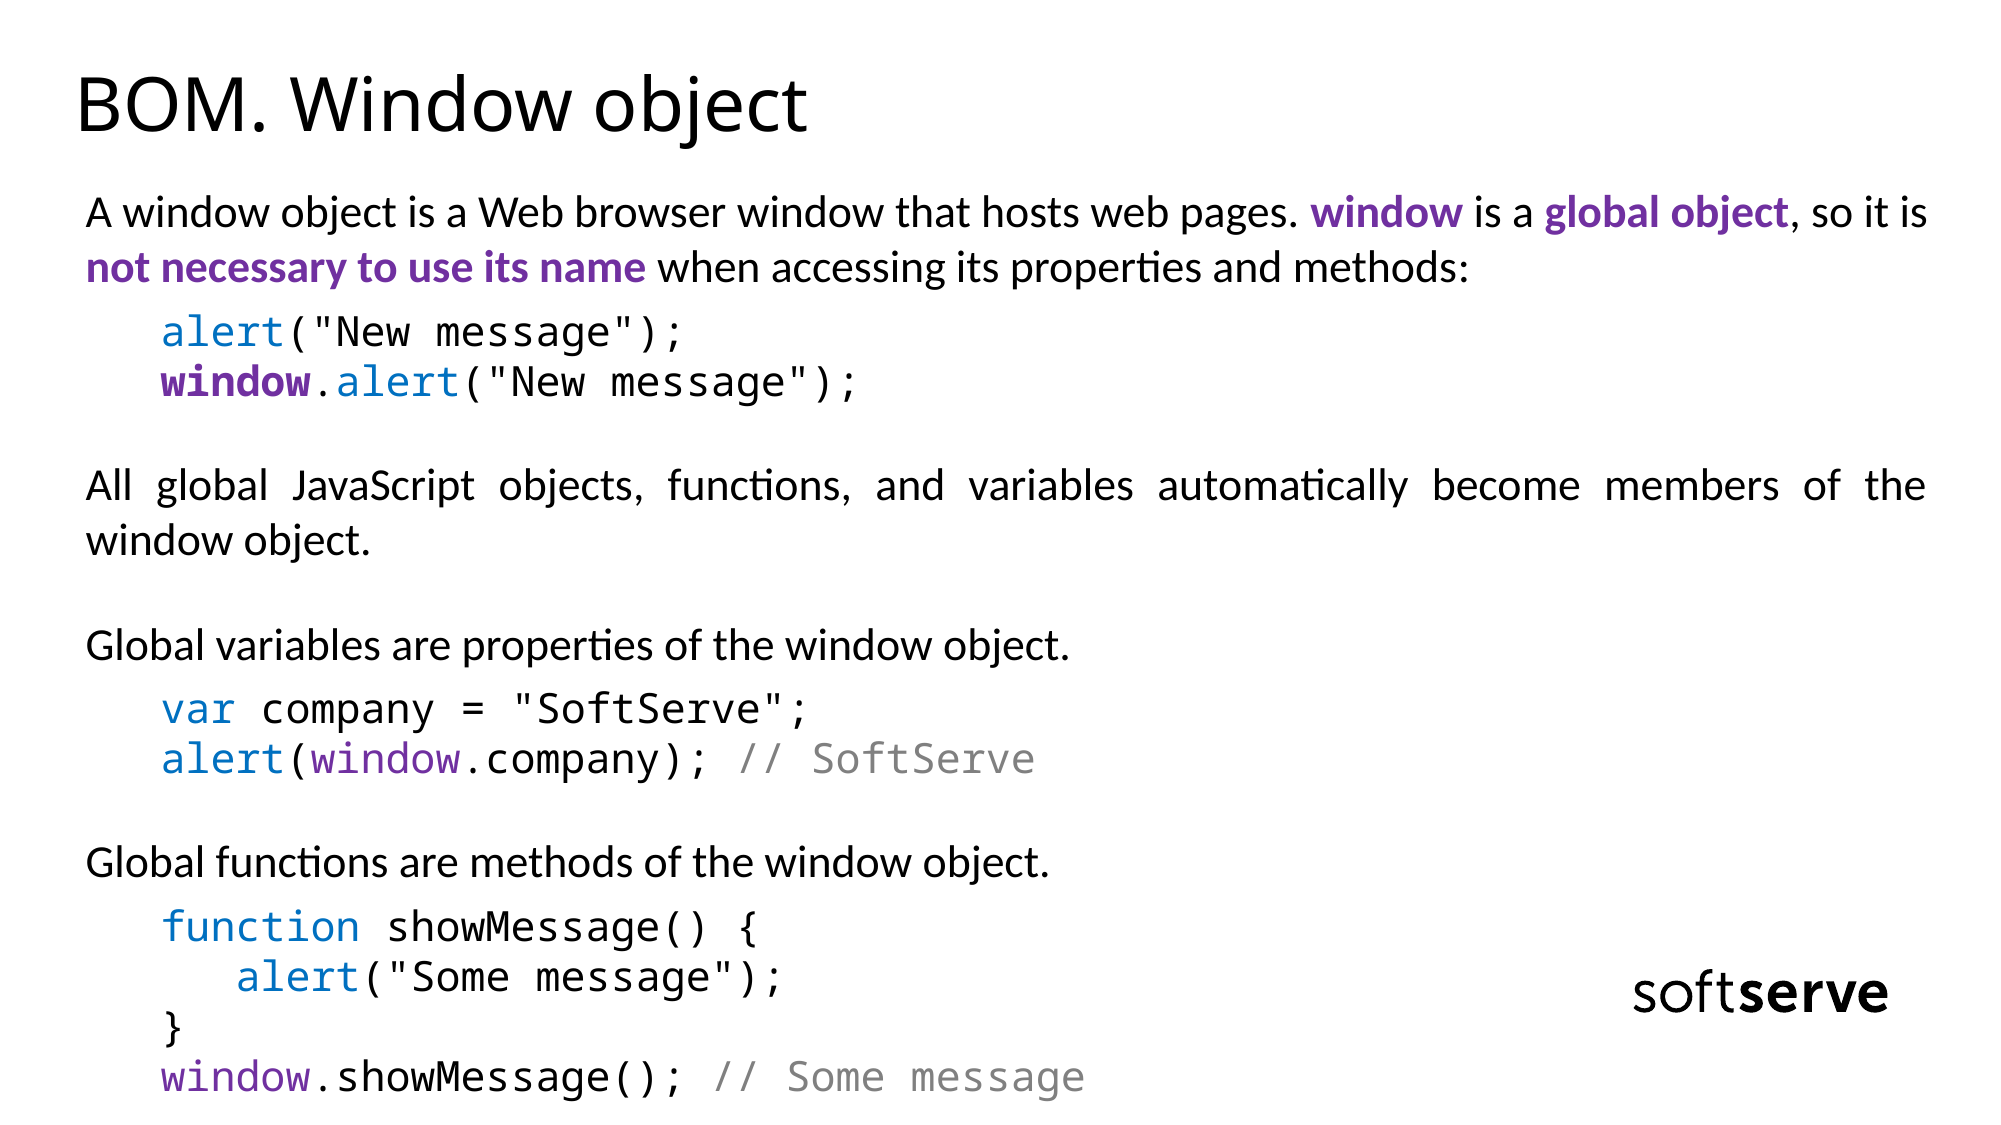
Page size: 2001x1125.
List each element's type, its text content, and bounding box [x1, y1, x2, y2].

text_box A window object is a Web browser window that hosts web pages. window is a global object, so it is not necessary to use its name when accessing its properties and methods: alert("New message"); window.alert("New message"); All global JavaScript objects, functions, and variables automatically become members of the window object. Global variables are properties of the window object. var company = "SoftServe"; alert(window.company); // SoftServe Global functions are methods of the window object. function showMessage() { alert("Some message"); } window.showMessage(); // Some message [70, 174, 1943, 1107]
title BOM. Window object [59, 49, 1957, 136]
